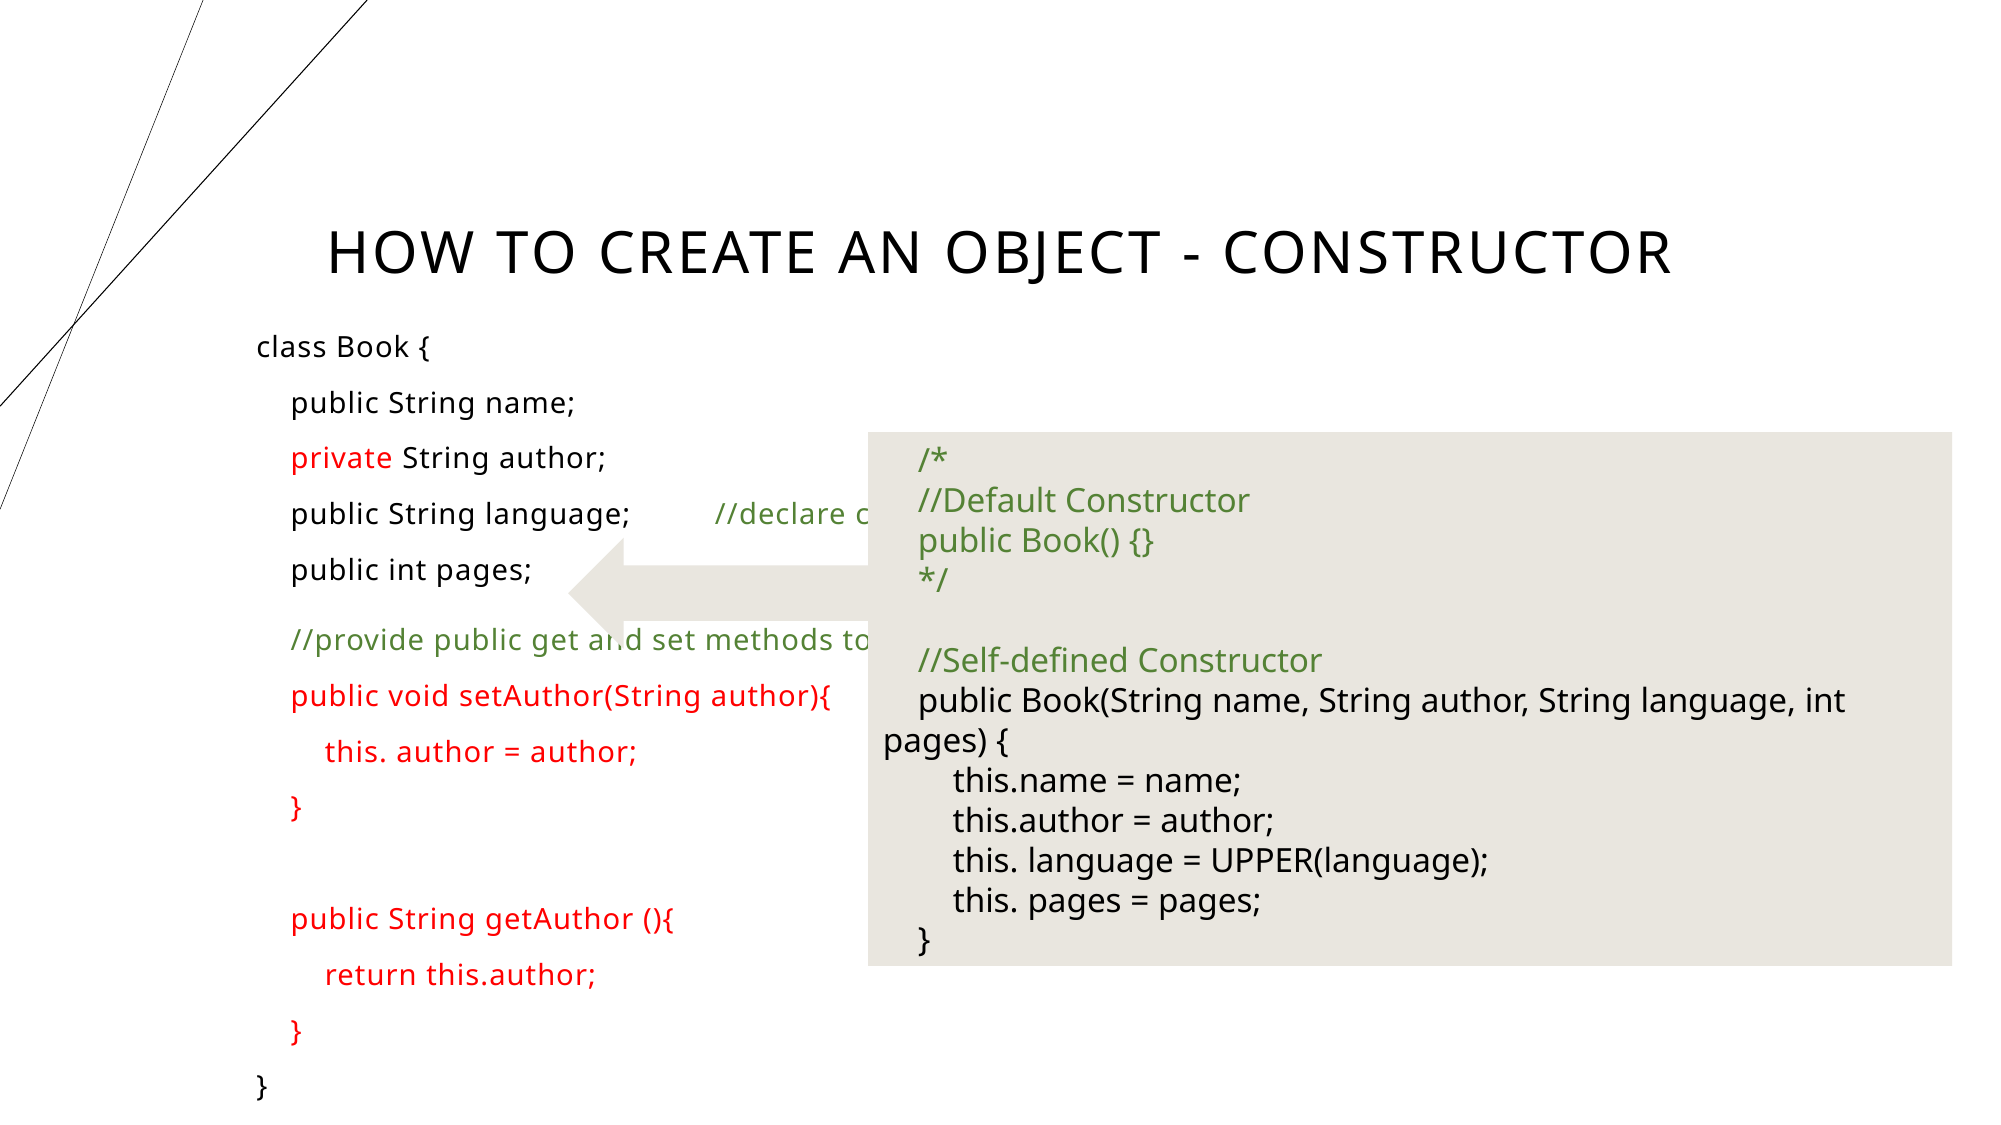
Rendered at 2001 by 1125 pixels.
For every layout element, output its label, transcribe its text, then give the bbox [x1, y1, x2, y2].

text_box /* //Default Constructor public Book() {} */ //Self-defined Constructor public Book(String name, String author, String language, int pages) { this.name = name; this.author = author; this. language = UPPER(language); this. pages = pages; } [868, 432, 1953, 966]
text_box [566, 535, 870, 652]
title How to Create an object - Constructor [309, 146, 1691, 320]
text_box class Book { public String name; private String author; public String language; //declare class attributes as private public int pages; //provide public get and set methods to access and update the value of a private attributes public void setAuthor(String author){ this. author = author; } public String getAuthor (){ return this.author; } } [241, 320, 1816, 631]
